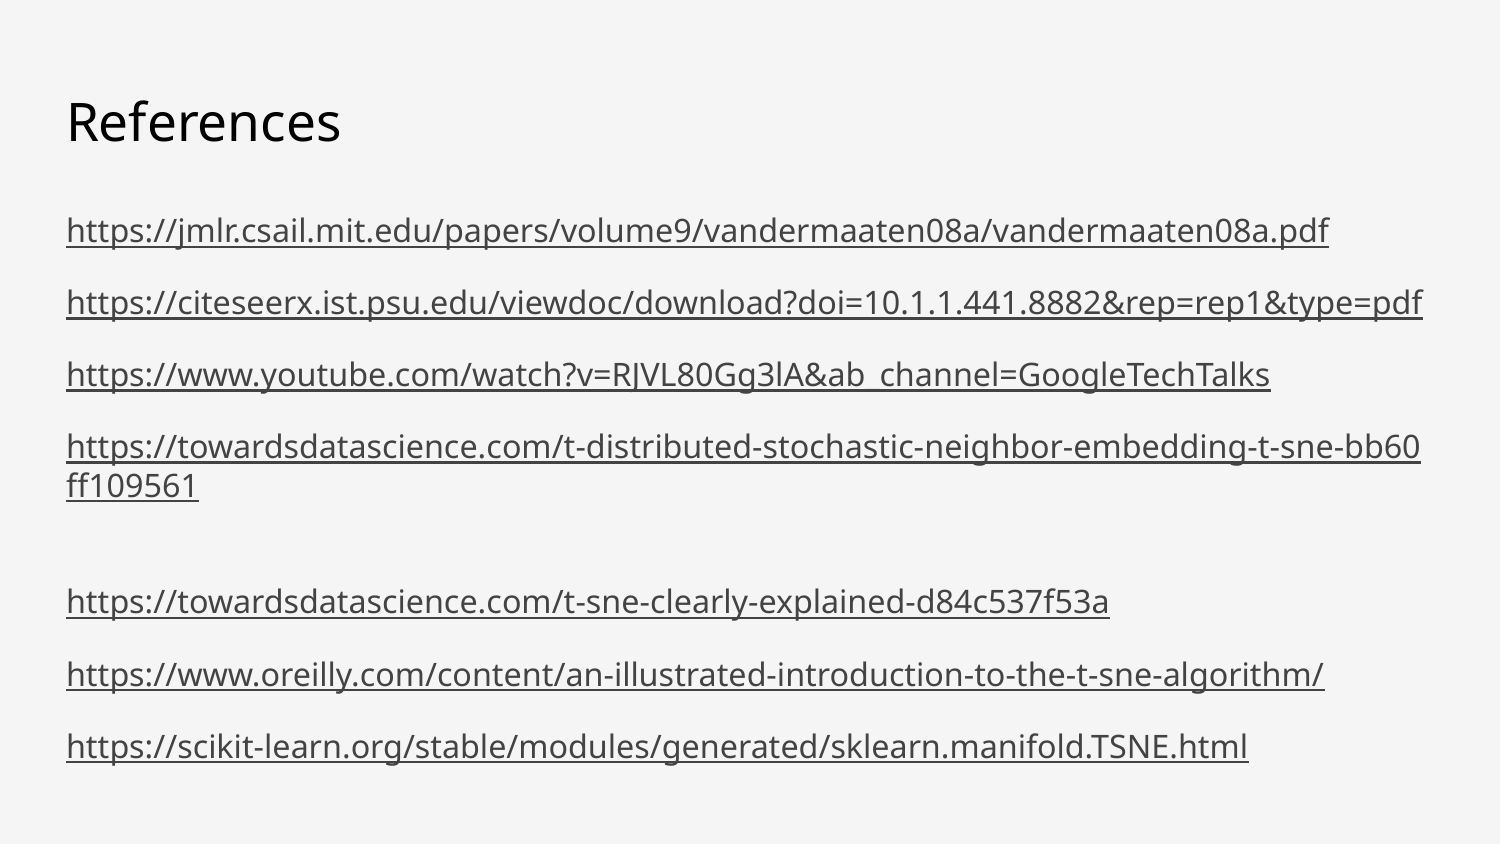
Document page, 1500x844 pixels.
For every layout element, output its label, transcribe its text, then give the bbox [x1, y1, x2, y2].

list https://jmlr.csail.mit.edu/papers/volume9/vandermaaten08a/vandermaaten08a.pdf https://citeseerx.ist.psu.edu/viewdoc/download?doi=10.1.1.441.8882&rep=rep1&type=pdf https://www.youtube.com/watch?v=RJVL80Gg3lA&ab_channel=GoogleTechTalks https://towardsdatascience.com/t-distributed-stochastic-neighbor-embedding-t-sne-bb60ff109561 https://towardsdatascience.com/t-sne-clearly-explained-d84c537f53a https://www.oreilly.com/content/an-illustrated-introduction-to-the-t-sne-algorithm/ https://scikit-learn.org/stable/modules/generated/sklearn.manifold.TSNE.html [51, 189, 1449, 750]
title References [51, 72, 1449, 167]
